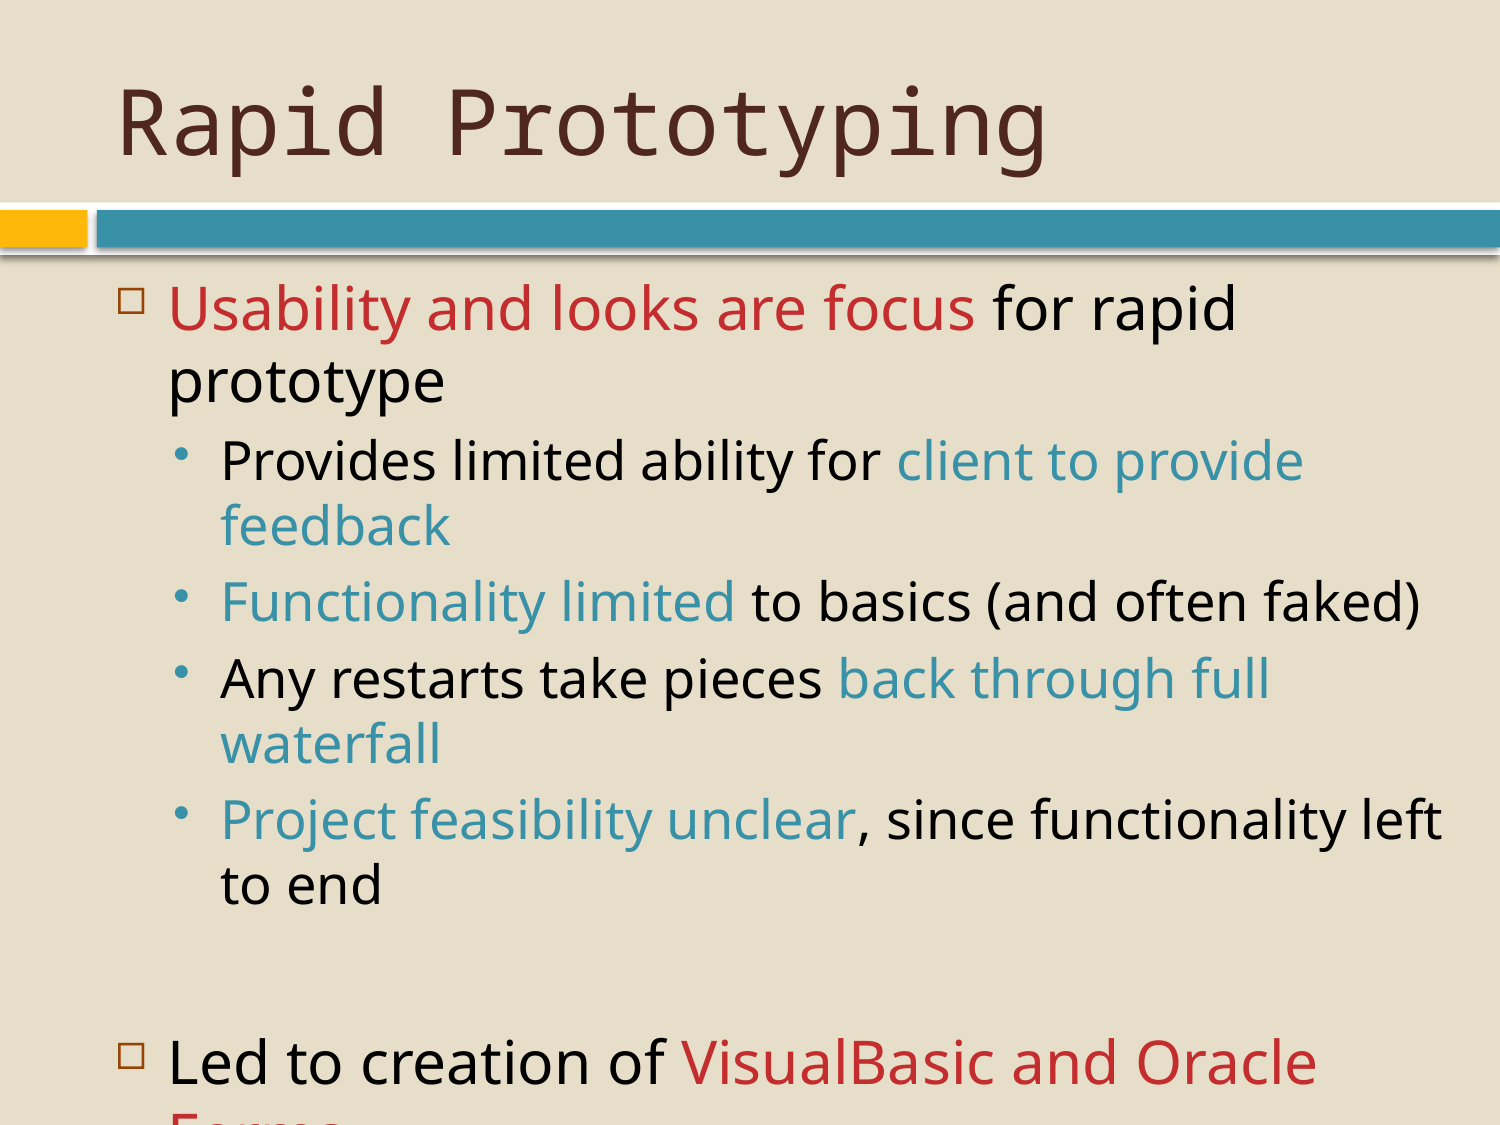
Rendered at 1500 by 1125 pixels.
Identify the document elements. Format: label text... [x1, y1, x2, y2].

list Usability and looks are focus for rapid prototype Provides limited ability for client to provide feedback Functionality limited to basics (and often faked) Any restarts take pieces back through full waterfall Project feasibility unclear, since functionality left to end Led to creation of VisualBasic and Oracle Forms Lightweight tools emphasizing GUI functionality Lousy languages with serious performance issues Confusion creators, since clients “see” finished product [100, 262, 1475, 1100]
title Rapid Prototyping [100, 37, 1438, 200]
